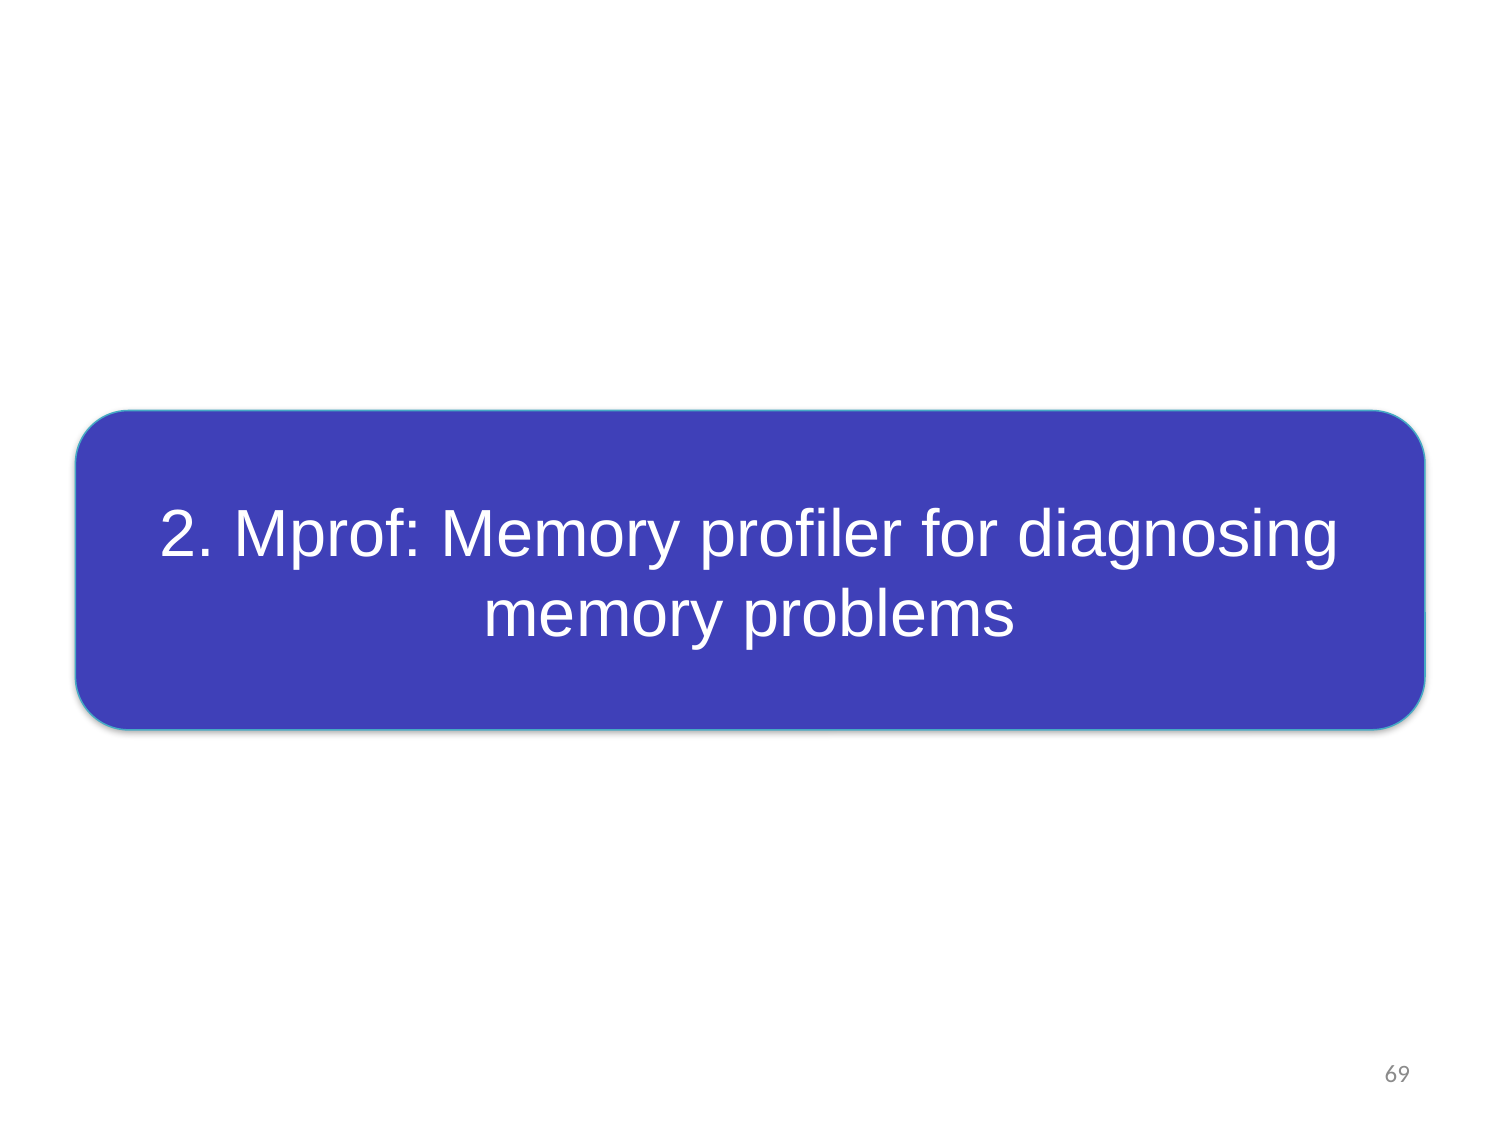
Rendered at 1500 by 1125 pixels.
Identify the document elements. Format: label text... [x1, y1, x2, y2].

text_box 2. Mprof: Memory profiler for diagnosing memory problems [74, 409, 1426, 731]
slide_number 69 [1074, 1042, 1425, 1103]
